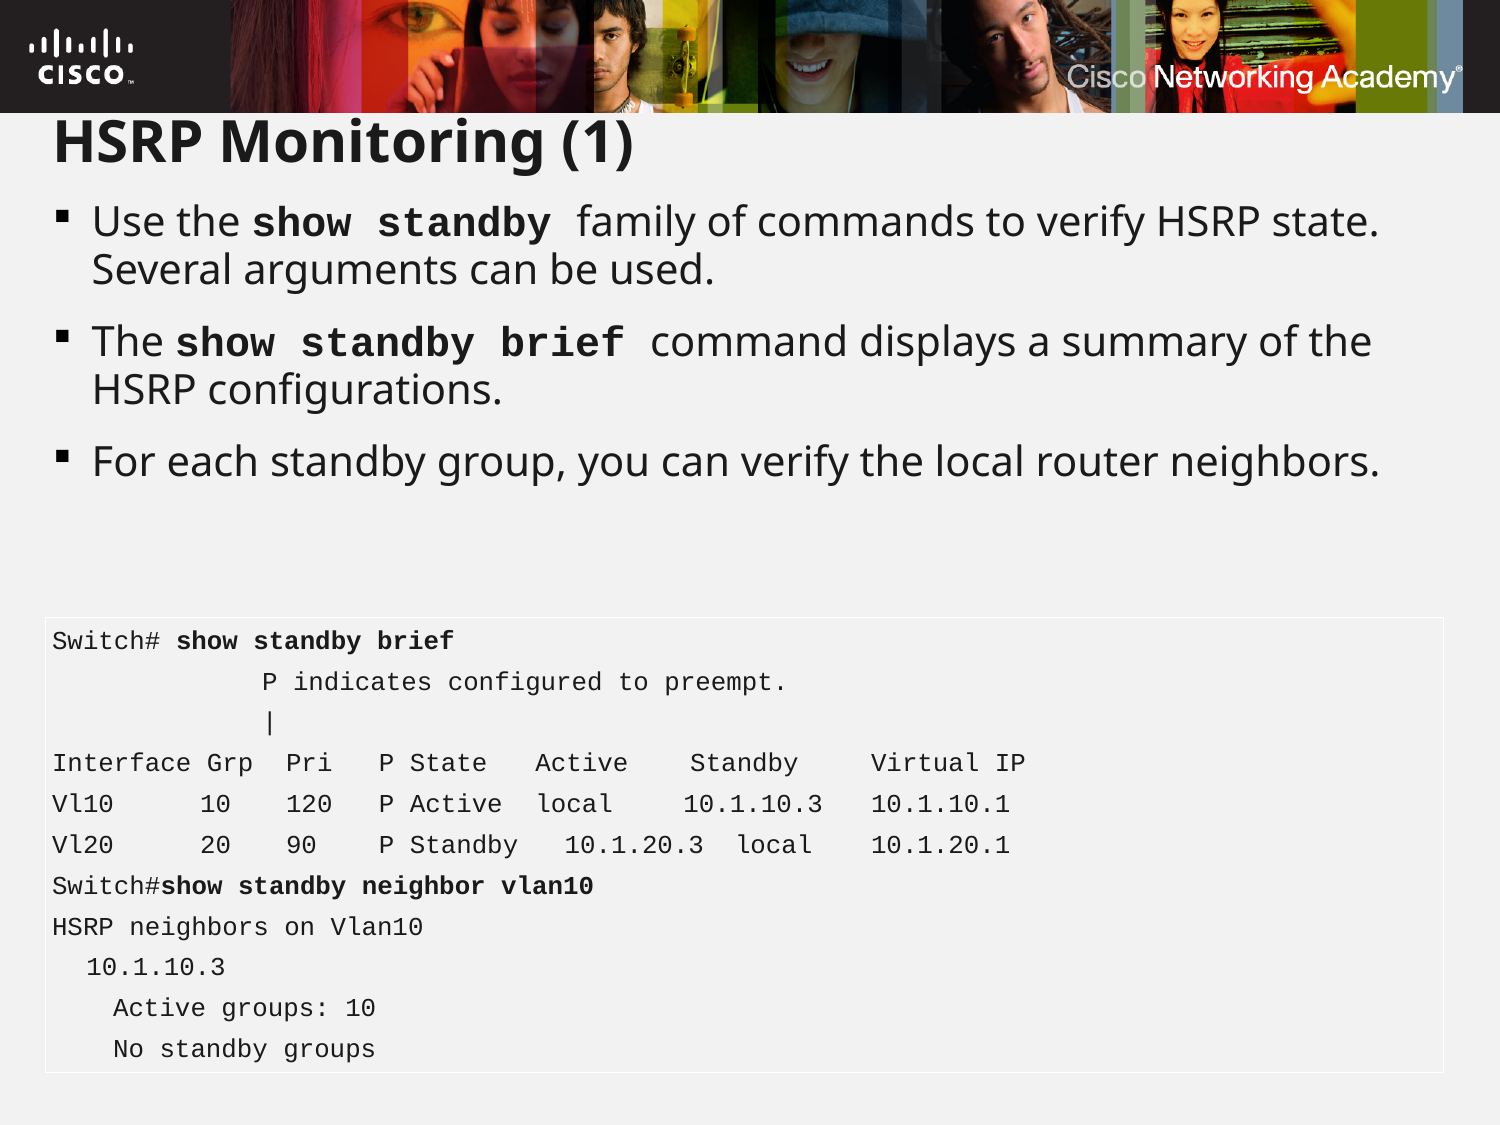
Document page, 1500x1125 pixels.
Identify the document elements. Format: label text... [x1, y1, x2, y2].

title HSRP Monitoring (1) [45, 59, 1444, 182]
list Use the show standby family of commands to verify HSRP state. Several arguments can be used. The show standby brief command displays a summary of the HSRP configurations. For each standby group, you can verify the local router neighbors. [45, 192, 1444, 603]
list Switch# show standby brief P indicates configured to preempt. | Interface Grp Pri P State Active Standby Virtual IP Vl10 10 120 P Active local 10.1.10.3 10.1.10.1 Vl20 20 90 P Standby 10.1.20.3 local 10.1.20.1 Switch#show standby neighbor vlan10 HSRP neighbors on Vlan10 10.1.10.3 Active groups: 10 No standby groups [45, 617, 1444, 1073]
picture [0, 0, 1500, 113]
